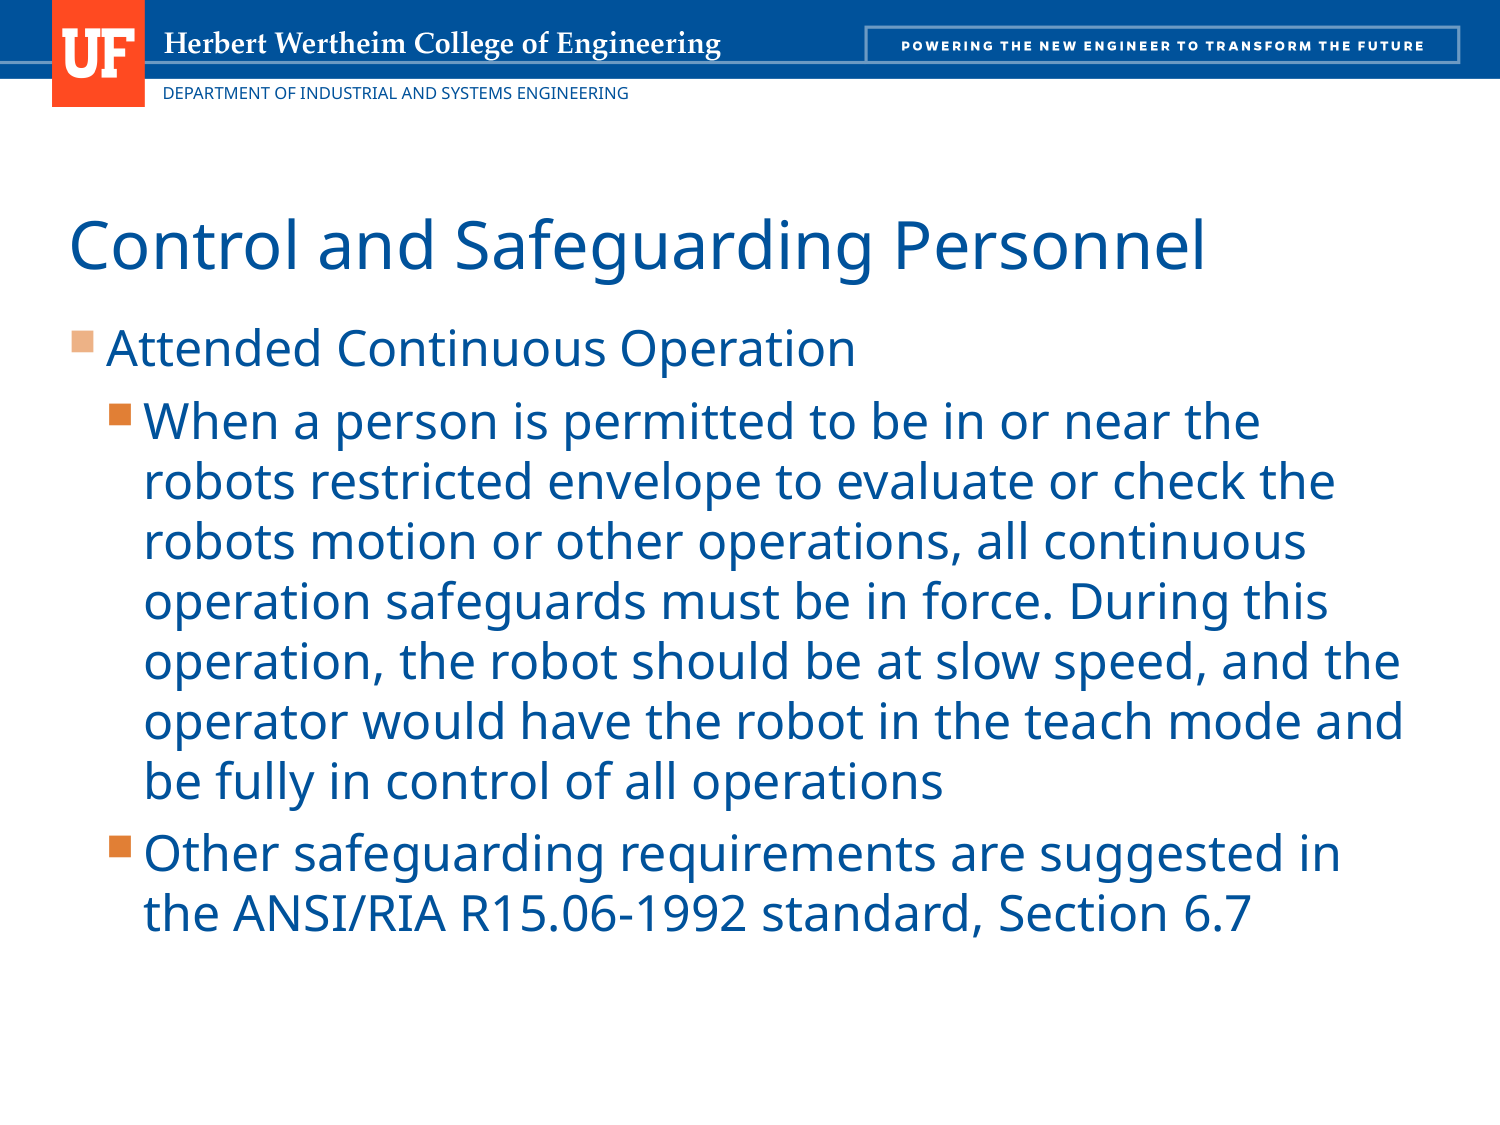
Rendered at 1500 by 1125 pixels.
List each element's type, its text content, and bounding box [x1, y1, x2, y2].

list Attended Continuous Operation When a person is permitted to be in or near the robots restricted envelope to evaluate or check the robots motion or other operations, all continuous operation safeguards must be in force. During this operation, the robot should be at slow speed, and the operator would have the robot in the teach mode and be fully in control of all operations Other safeguarding requirements are suggested in the ANSI/RIA R15.06-1992 standard, Section 6.7 [53, 309, 1443, 1097]
picture [0, 0, 1500, 107]
title Control and Safeguarding Personnel [53, 195, 1294, 309]
